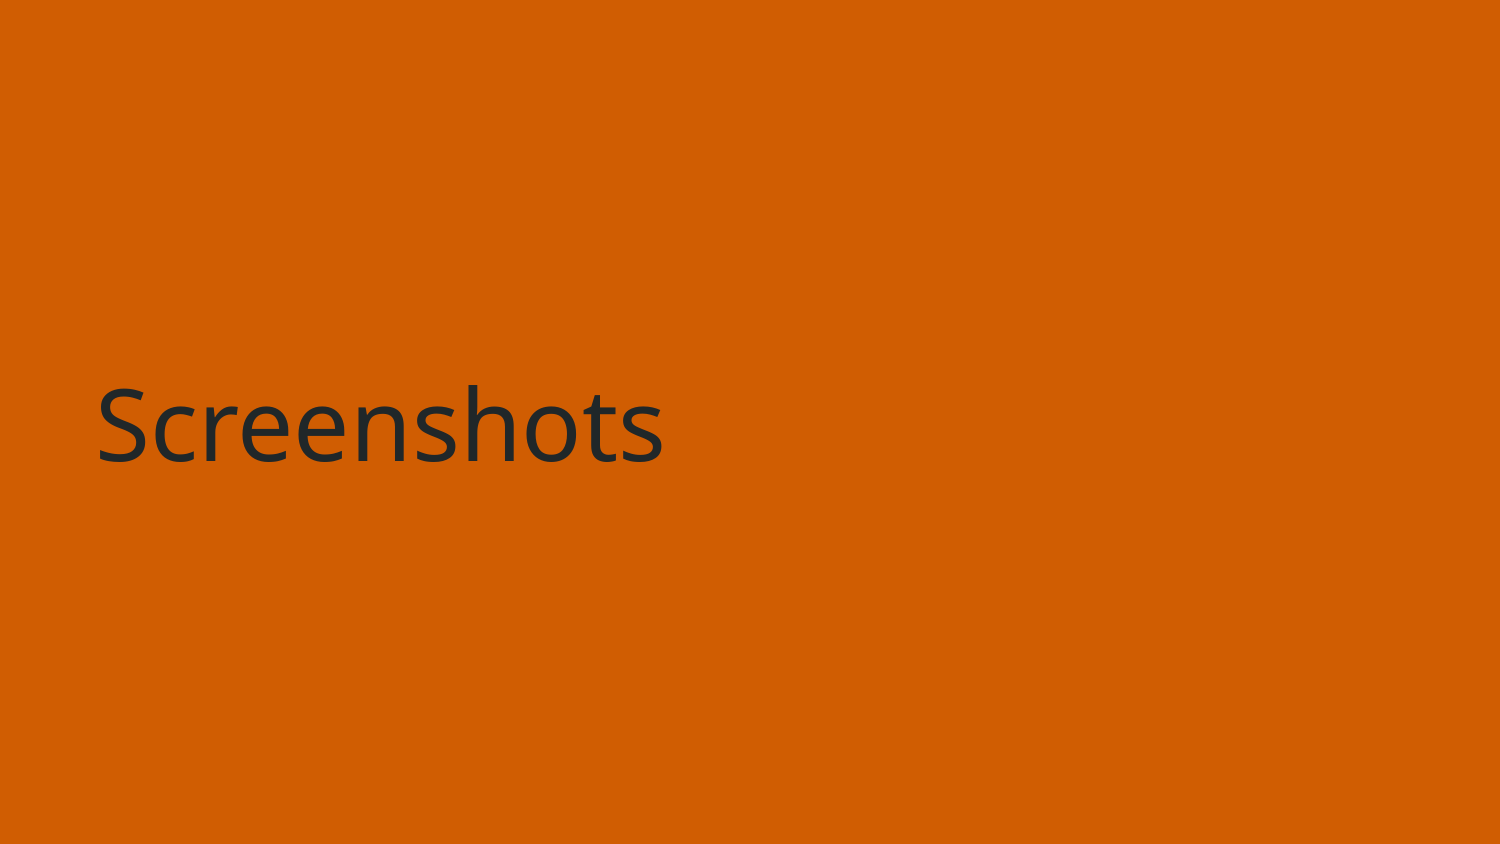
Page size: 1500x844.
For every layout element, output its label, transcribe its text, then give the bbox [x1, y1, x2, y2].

title Screenshots [80, 86, 1032, 758]
